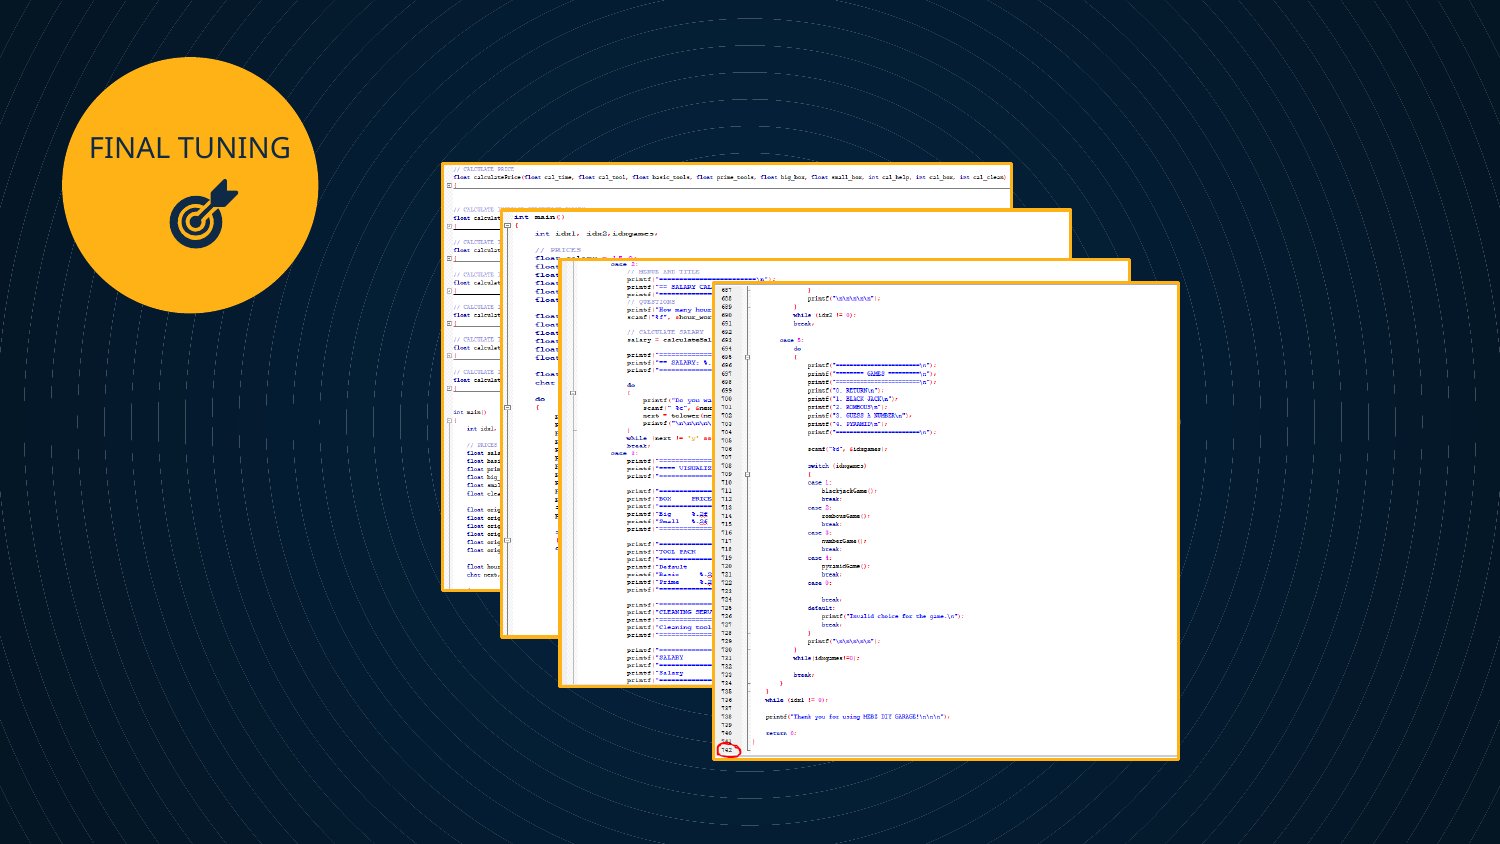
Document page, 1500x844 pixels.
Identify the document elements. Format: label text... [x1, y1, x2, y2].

picture [443, 164, 1178, 758]
text_box [78, 57, 302, 122]
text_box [169, 178, 240, 249]
title FINAL TUNING [19, 122, 361, 172]
text_box [62, 172, 319, 314]
